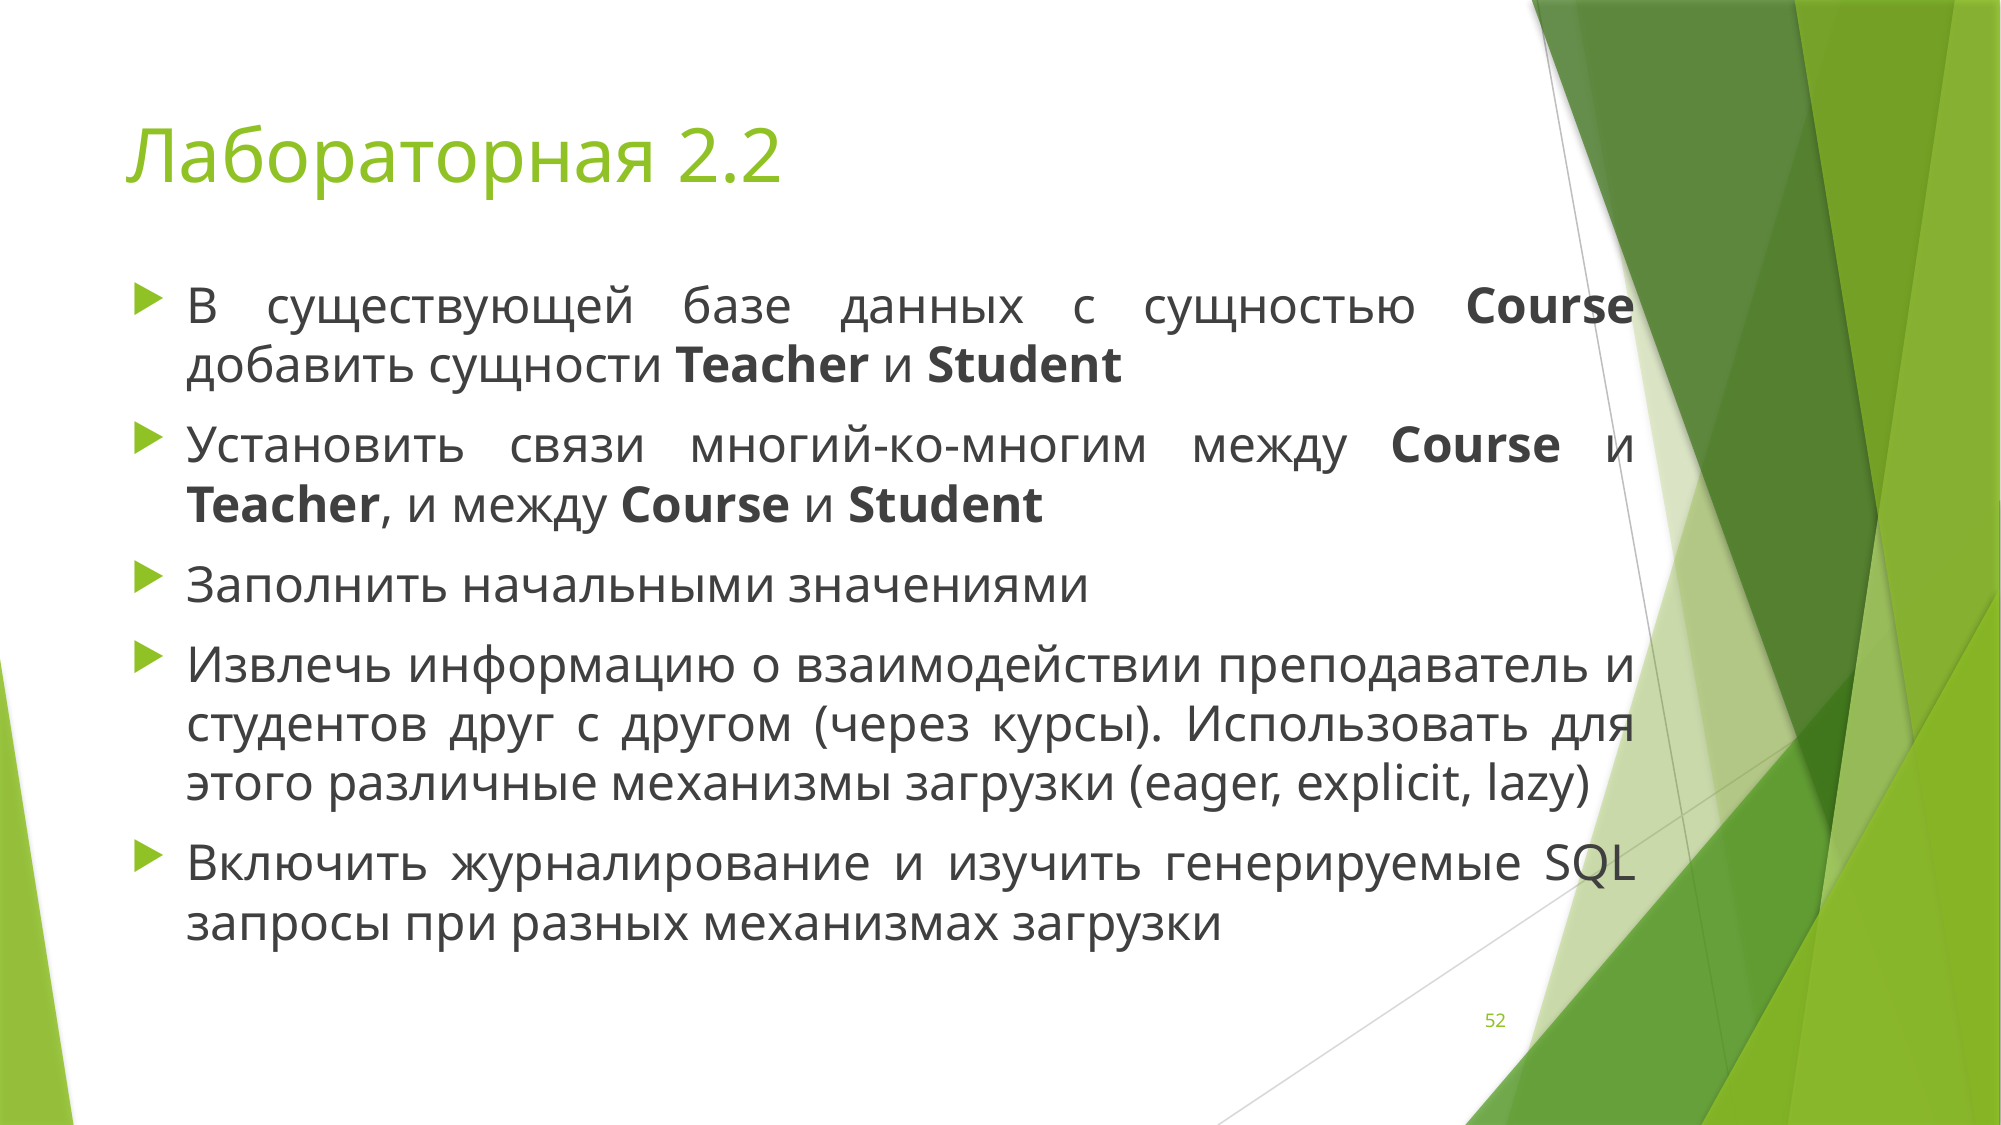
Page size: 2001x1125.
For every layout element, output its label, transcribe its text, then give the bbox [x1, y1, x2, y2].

title Лабораторная 2.2 [111, 99, 1522, 317]
list В существующей базе данных с сущностью Course добавить сущности Teacher и Student Установить связи многий-ко-многим между Course и Teacher, и между Course и Student Заполнить начальными значениями Извлечь информацию о взаимодействии преподаватель и студентов друг с другом (через курсы). Использовать для этого различные механизмы загрузки (eager, explicit, lazy) Включить журналирование и изучить генерируемые SQL запросы при разных механизмах загрузки [115, 266, 1652, 978]
slide_number 52 [1409, 991, 1522, 1051]
